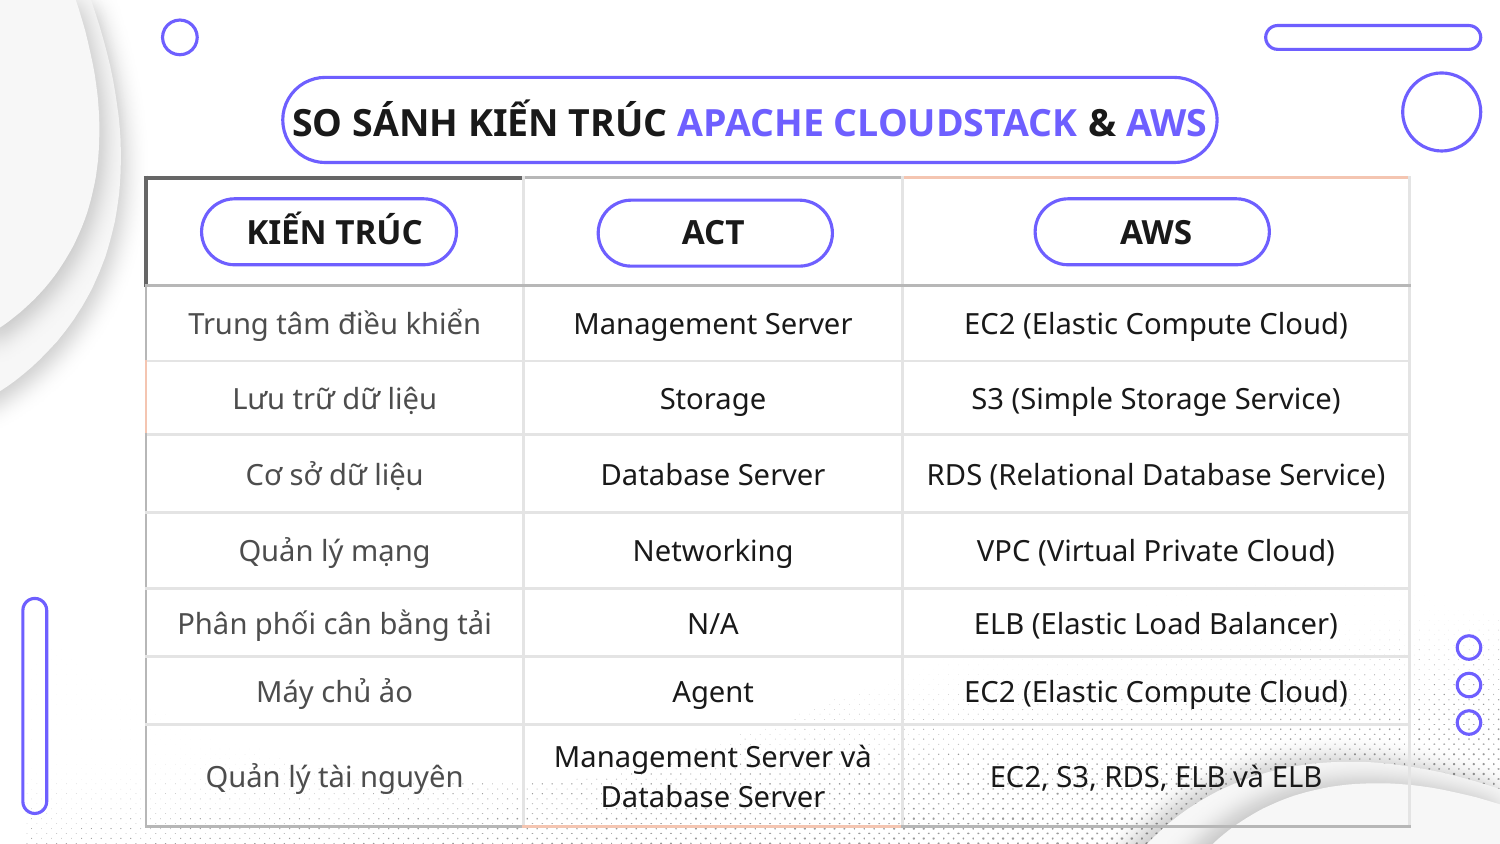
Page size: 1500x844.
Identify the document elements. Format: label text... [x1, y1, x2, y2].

table_cell Quản lý tài nguyên [147, 726, 522, 825]
table_cell N/A [525, 590, 901, 655]
table_cell Management Server và Database Server [525, 726, 901, 825]
table_cell Networking [525, 514, 901, 587]
text_box [1035, 198, 1270, 265]
table_cell EC2 (Elastic Compute Cloud) [904, 658, 1408, 723]
table_cell Máy chủ ảo [147, 658, 522, 723]
table_cell Agent [525, 658, 901, 723]
text_box [201, 198, 457, 265]
table_cell Lưu trữ dữ liệu [147, 362, 522, 433]
table_cell Trung tâm điều khiển [147, 287, 522, 360]
table_cell Cơ sở dữ liệu [147, 436, 522, 511]
table_cell VPC (Virtual Private Cloud) [904, 514, 1408, 587]
table_header KIẾN TRÚC [148, 180, 522, 284]
table_cell Phân phối cân bằng tải [147, 590, 522, 655]
table_cell ELB (Elastic Load Balancer) [904, 590, 1408, 655]
title SO SÁNH KIẾN TRÚC APACHE CLOUDSTACK & AWS [118, 83, 1382, 178]
table_header ACT [525, 179, 901, 284]
table_cell RDS (Relational Database Service) [904, 436, 1408, 511]
table_cell Management Server [525, 287, 901, 360]
table_cell Quản lý mạng [147, 514, 522, 587]
table_cell EC2 (Elastic Compute Cloud) [904, 287, 1408, 360]
table_cell Database Server [525, 436, 901, 511]
table_header AWS [904, 179, 1408, 284]
table_cell S3 (Simple Storage Service) [904, 362, 1408, 433]
table_cell EC2, S3, RDS, ELB và ELB [904, 726, 1408, 825]
table_cell Storage [525, 362, 901, 433]
text_box [598, 200, 833, 267]
